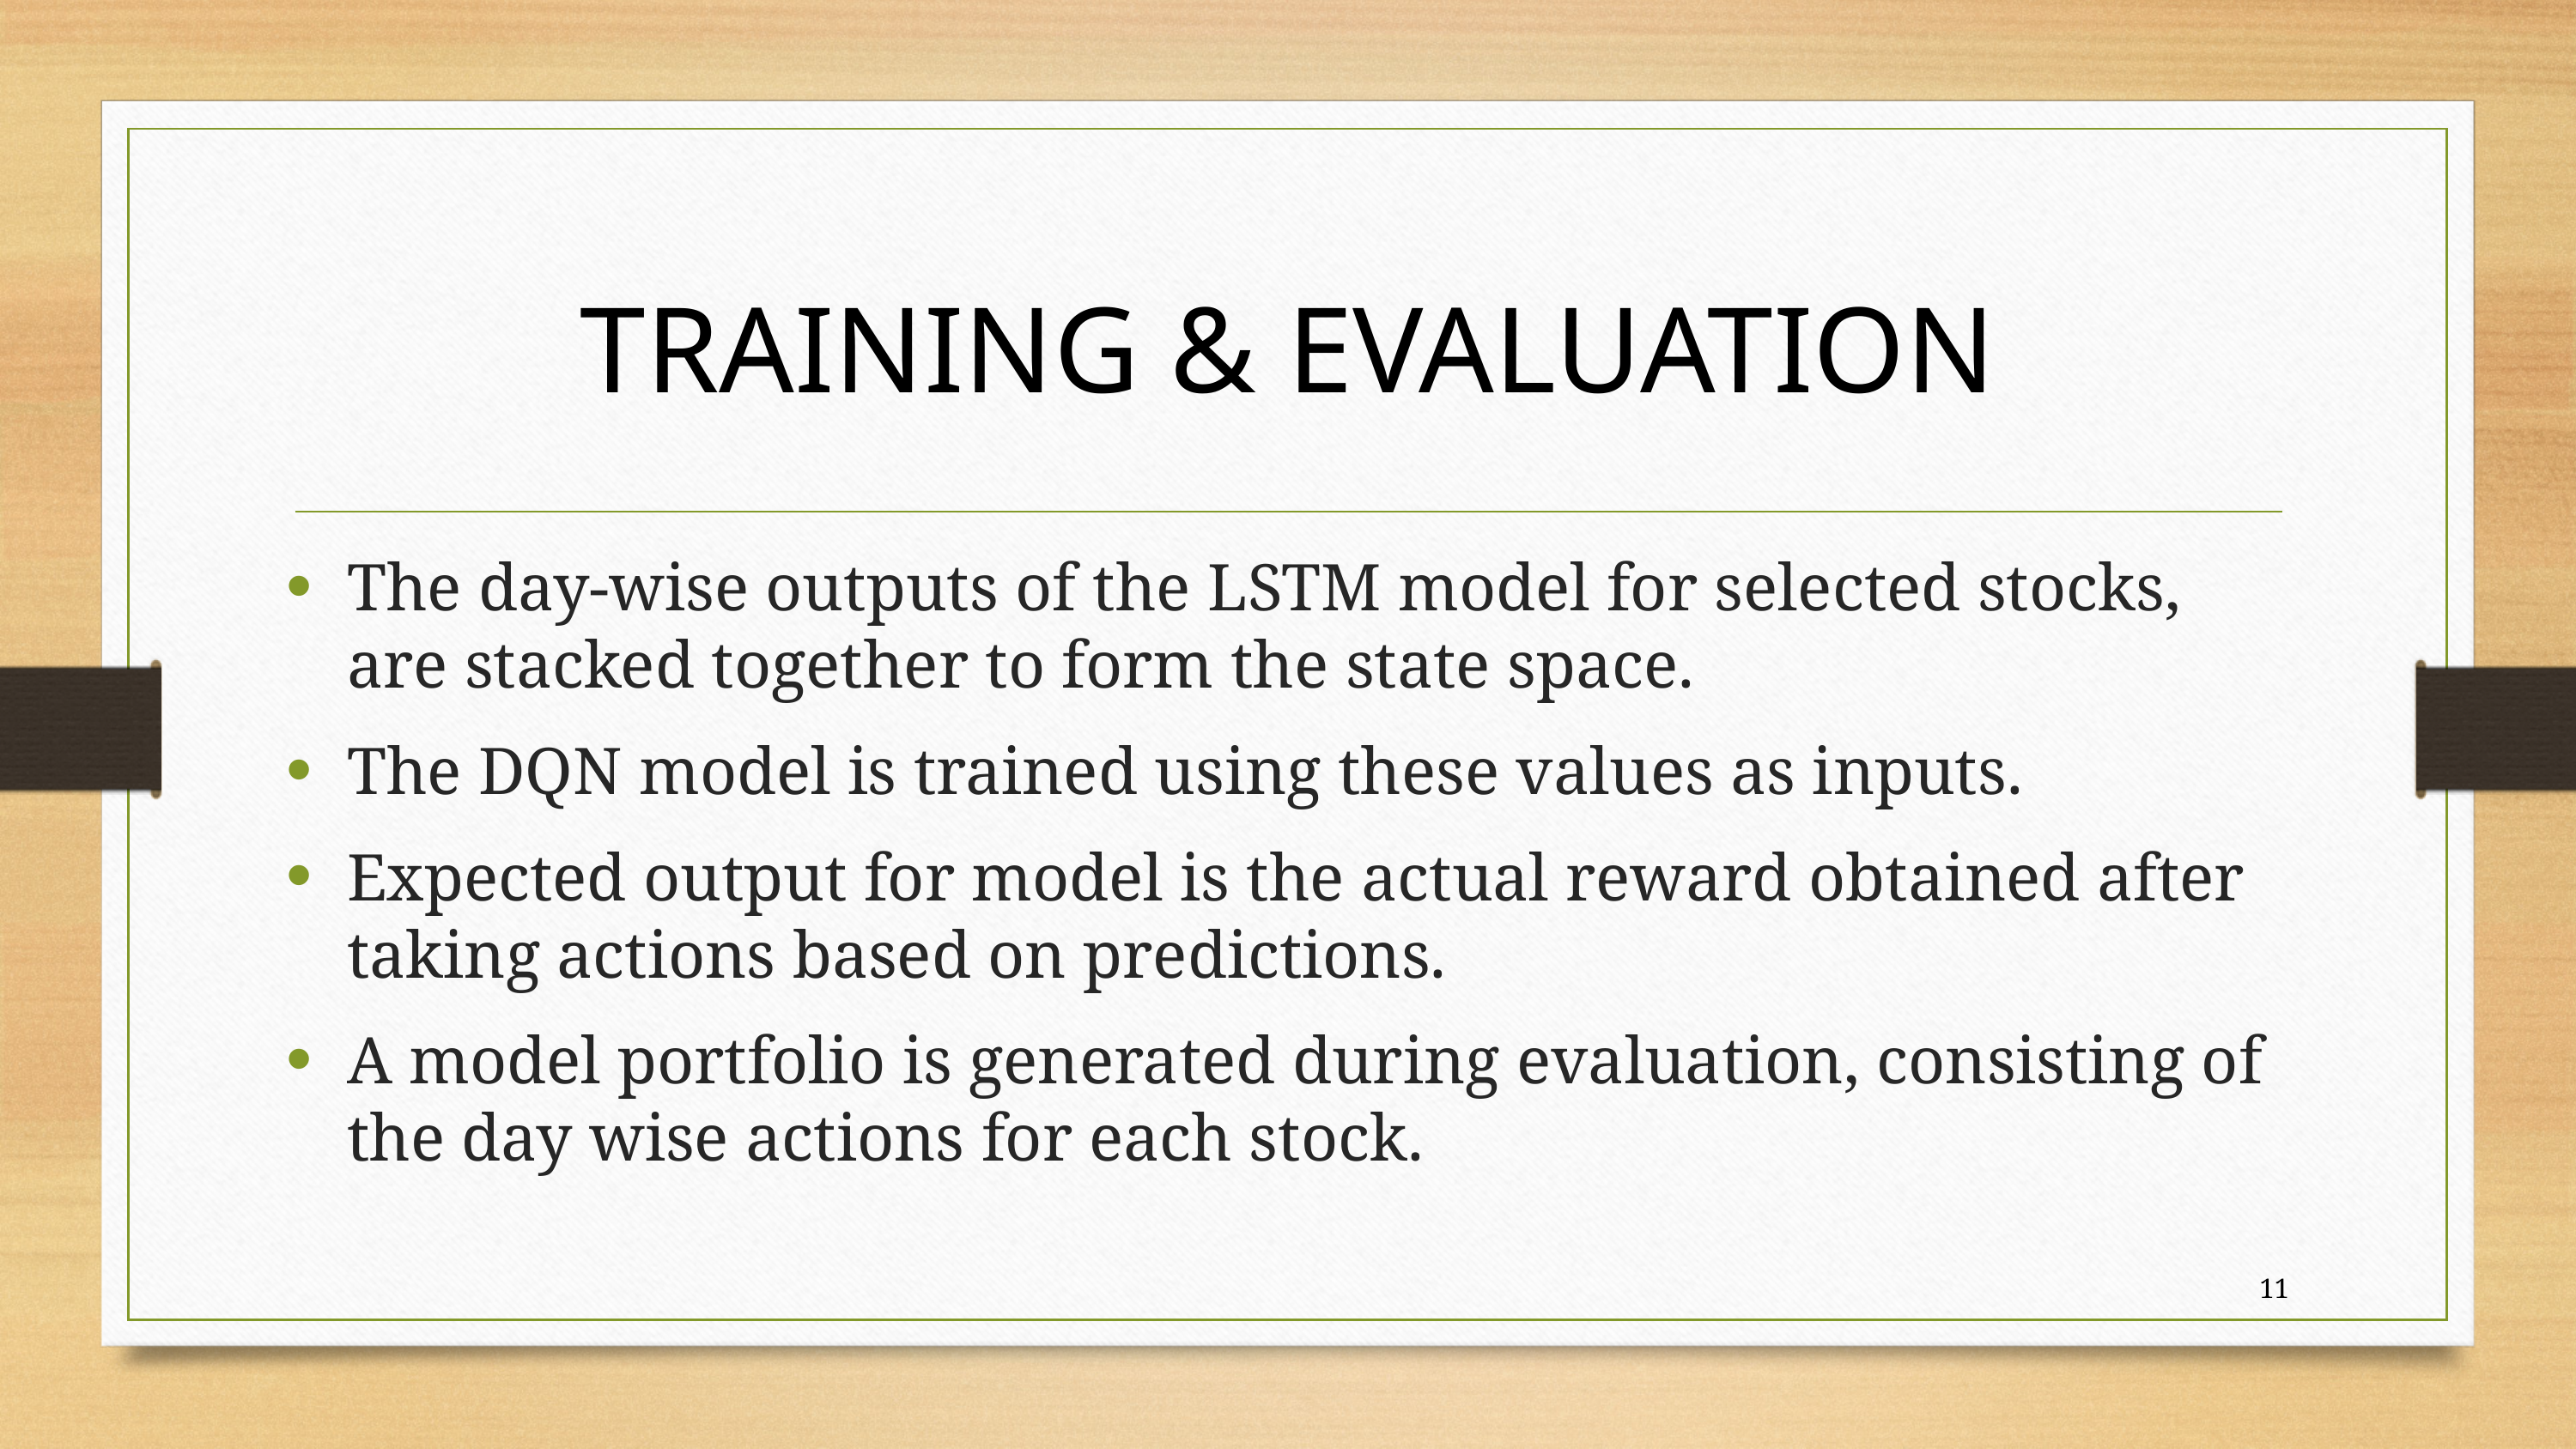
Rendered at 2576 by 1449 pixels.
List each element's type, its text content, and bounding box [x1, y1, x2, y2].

slide_number 11 [2187, 1260, 2303, 1320]
title TRAINING & EVALUATION [273, 207, 2303, 483]
picture [0, 0, 2576, 1449]
list The day-wise outputs of the LSTM model for selected stocks, are stacked together to form the state space. The DQN model is trained using these values as inputs. Expected output for model is the actual reward obtained after taking actions based on predictions. A model portfolio is generated during evaluation, consisting of the day wise actions for each stock. [273, 540, 2303, 1241]
